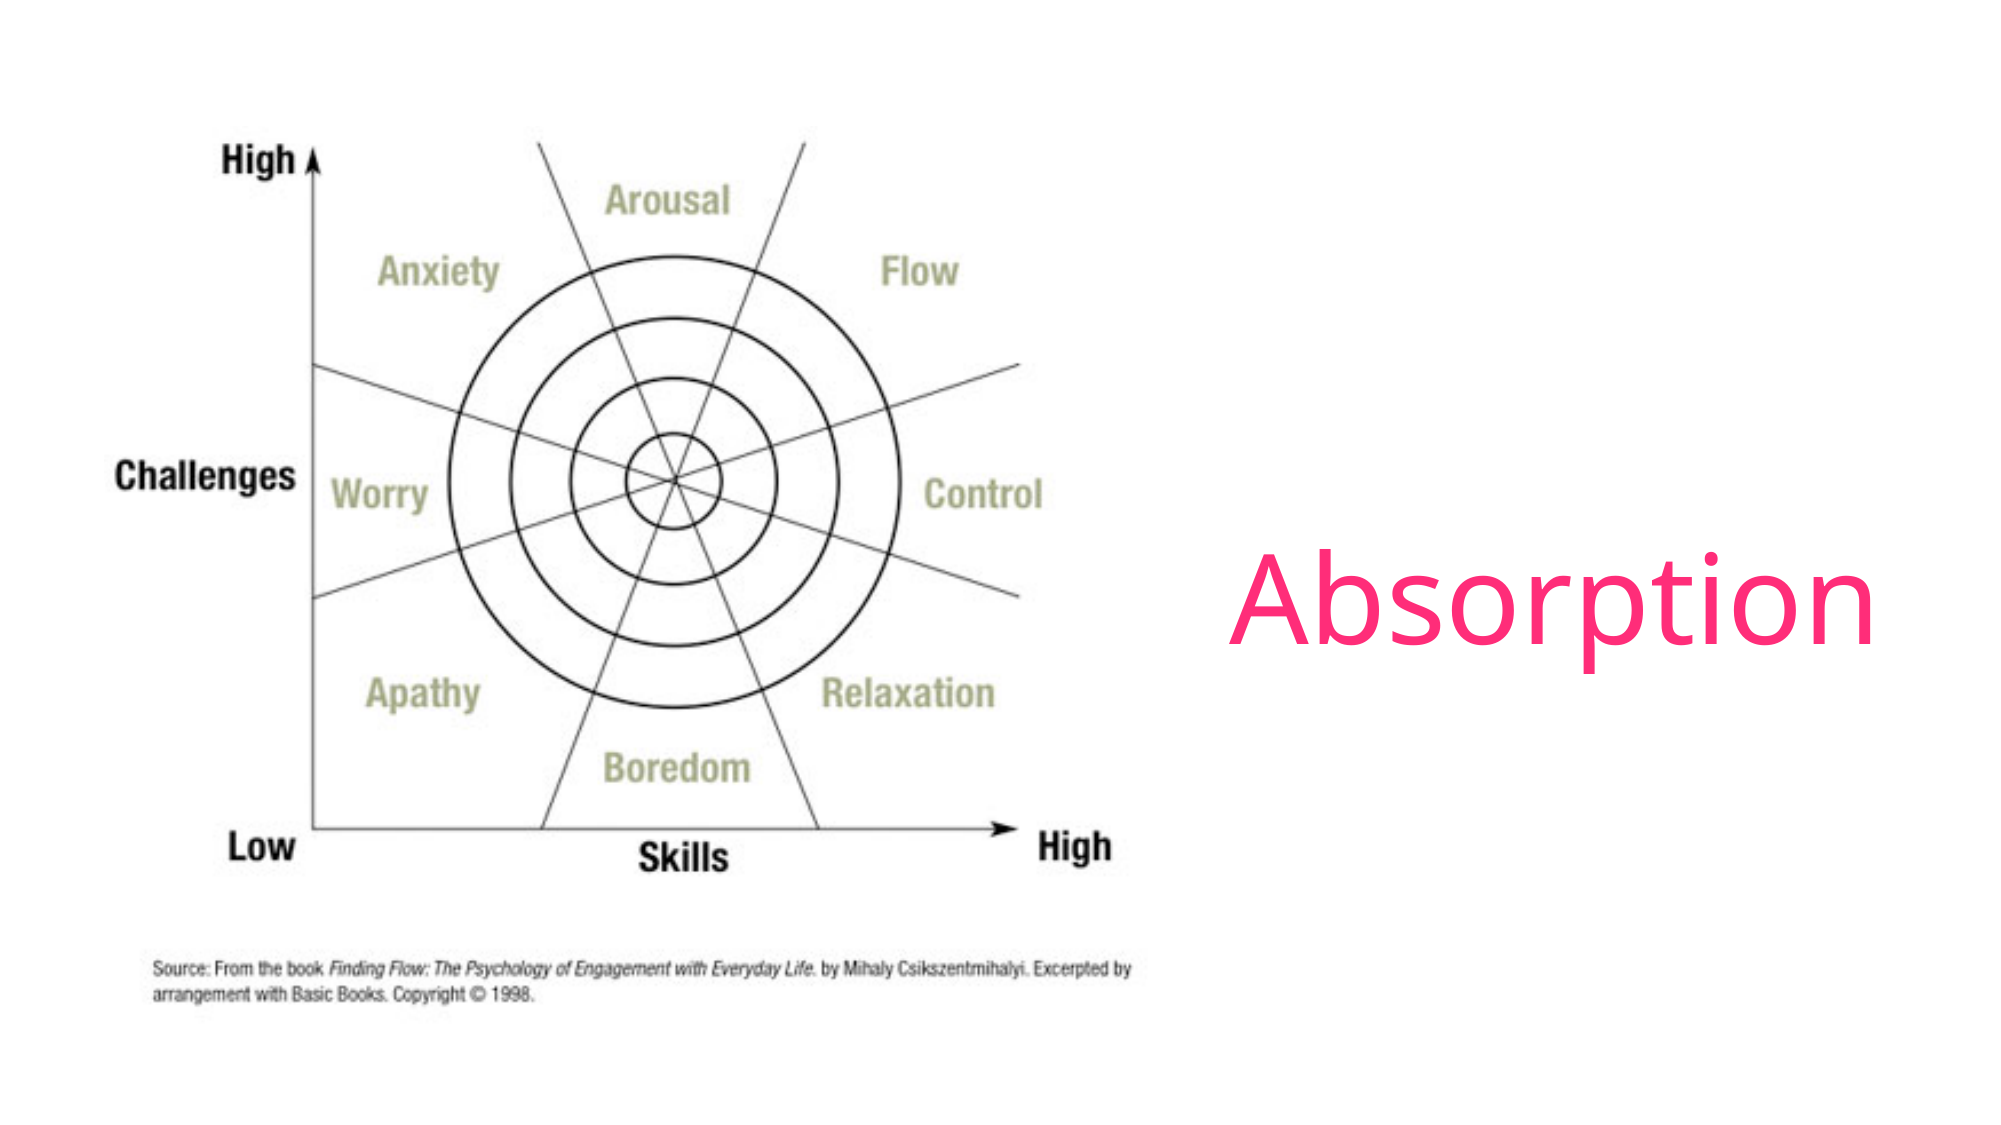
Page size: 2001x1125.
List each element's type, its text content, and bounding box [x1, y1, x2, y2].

title Absorption [1192, 469, 2000, 739]
picture [104, 126, 1192, 1031]
